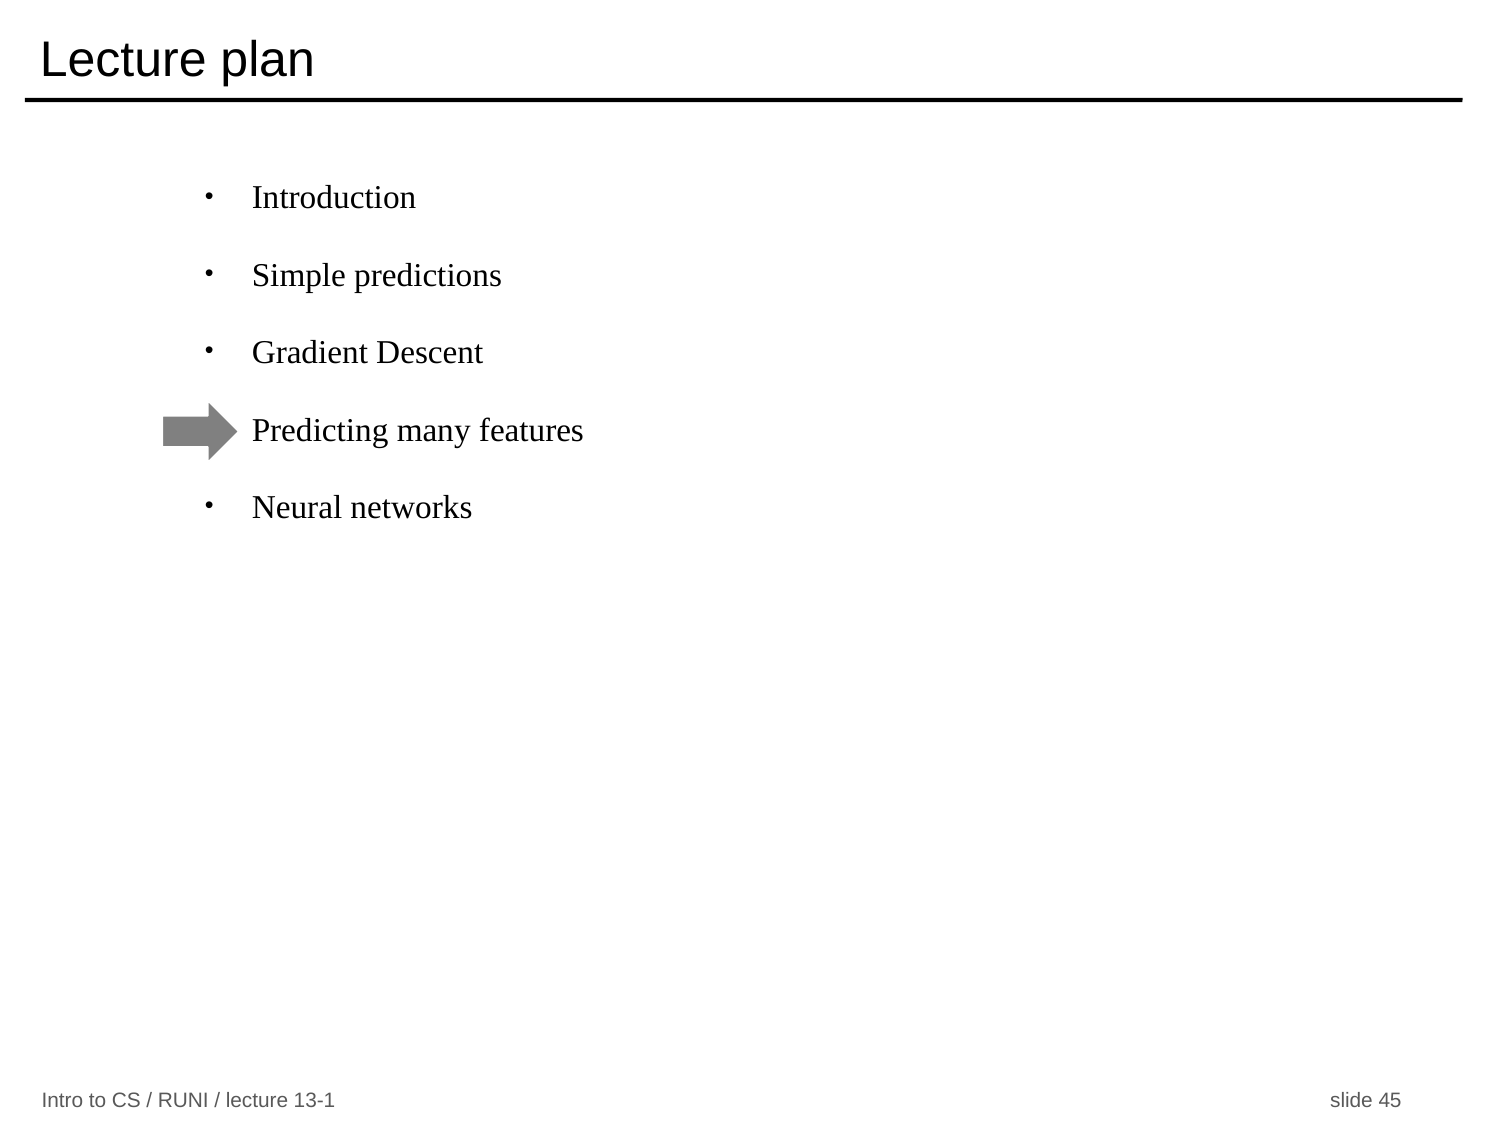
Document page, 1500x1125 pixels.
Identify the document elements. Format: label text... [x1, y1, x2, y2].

list Introduction Simple predictions Gradient Descent Predicting many features Neural networks [125, 167, 1092, 957]
text_box [162, 400, 239, 463]
title Lecture plan [24, 12, 1463, 100]
